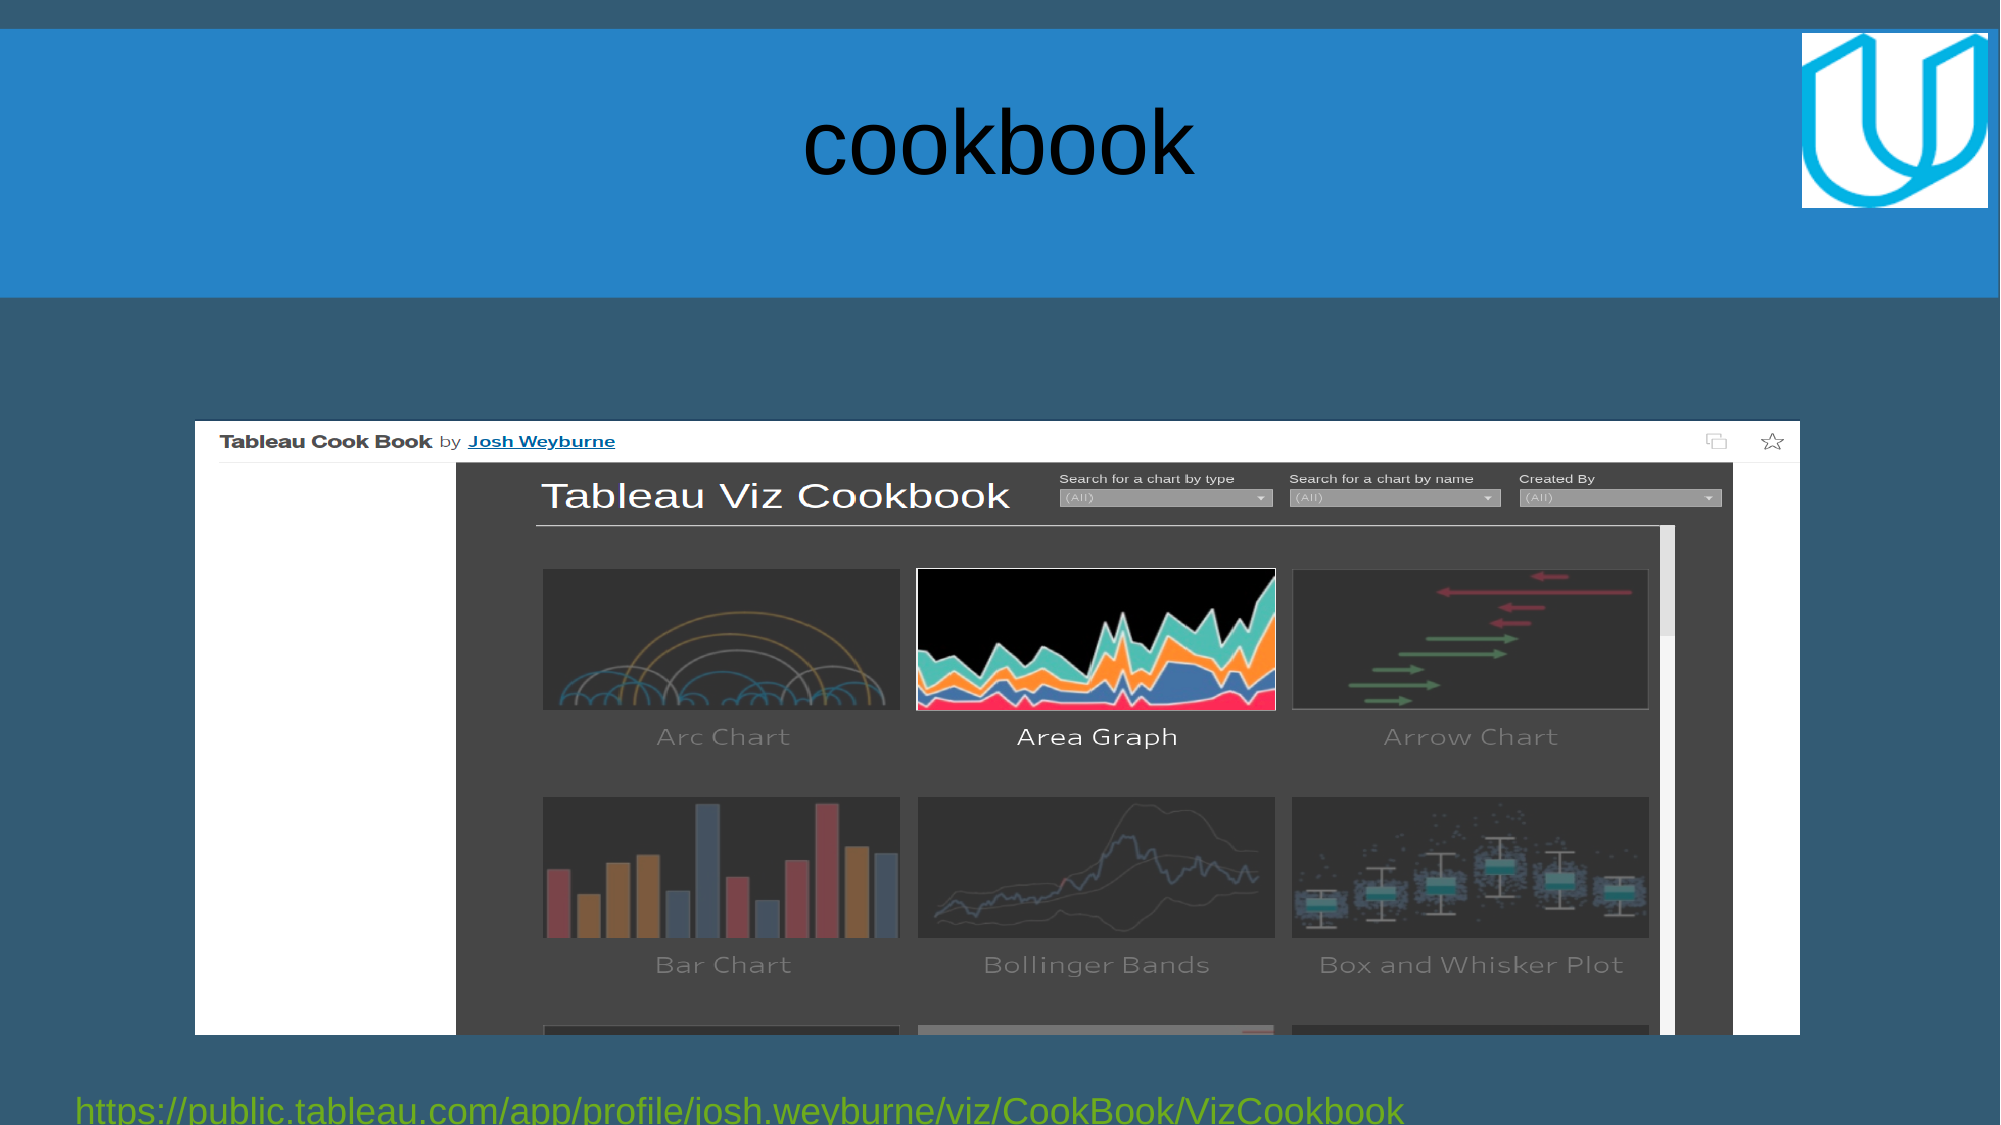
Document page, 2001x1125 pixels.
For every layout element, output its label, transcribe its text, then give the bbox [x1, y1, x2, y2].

picture [1899, 124, 1988, 208]
text_box https://public.tableau.com/app/profile/josh.weyburne/viz/CookBook/VizCookbook [60, 1080, 1430, 1125]
picture [1932, 48, 1973, 166]
picture [1802, 33, 1988, 166]
text_box cookbook [99, 44, 1899, 232]
picture [1899, 174, 1911, 188]
picture [194, 419, 1800, 1035]
